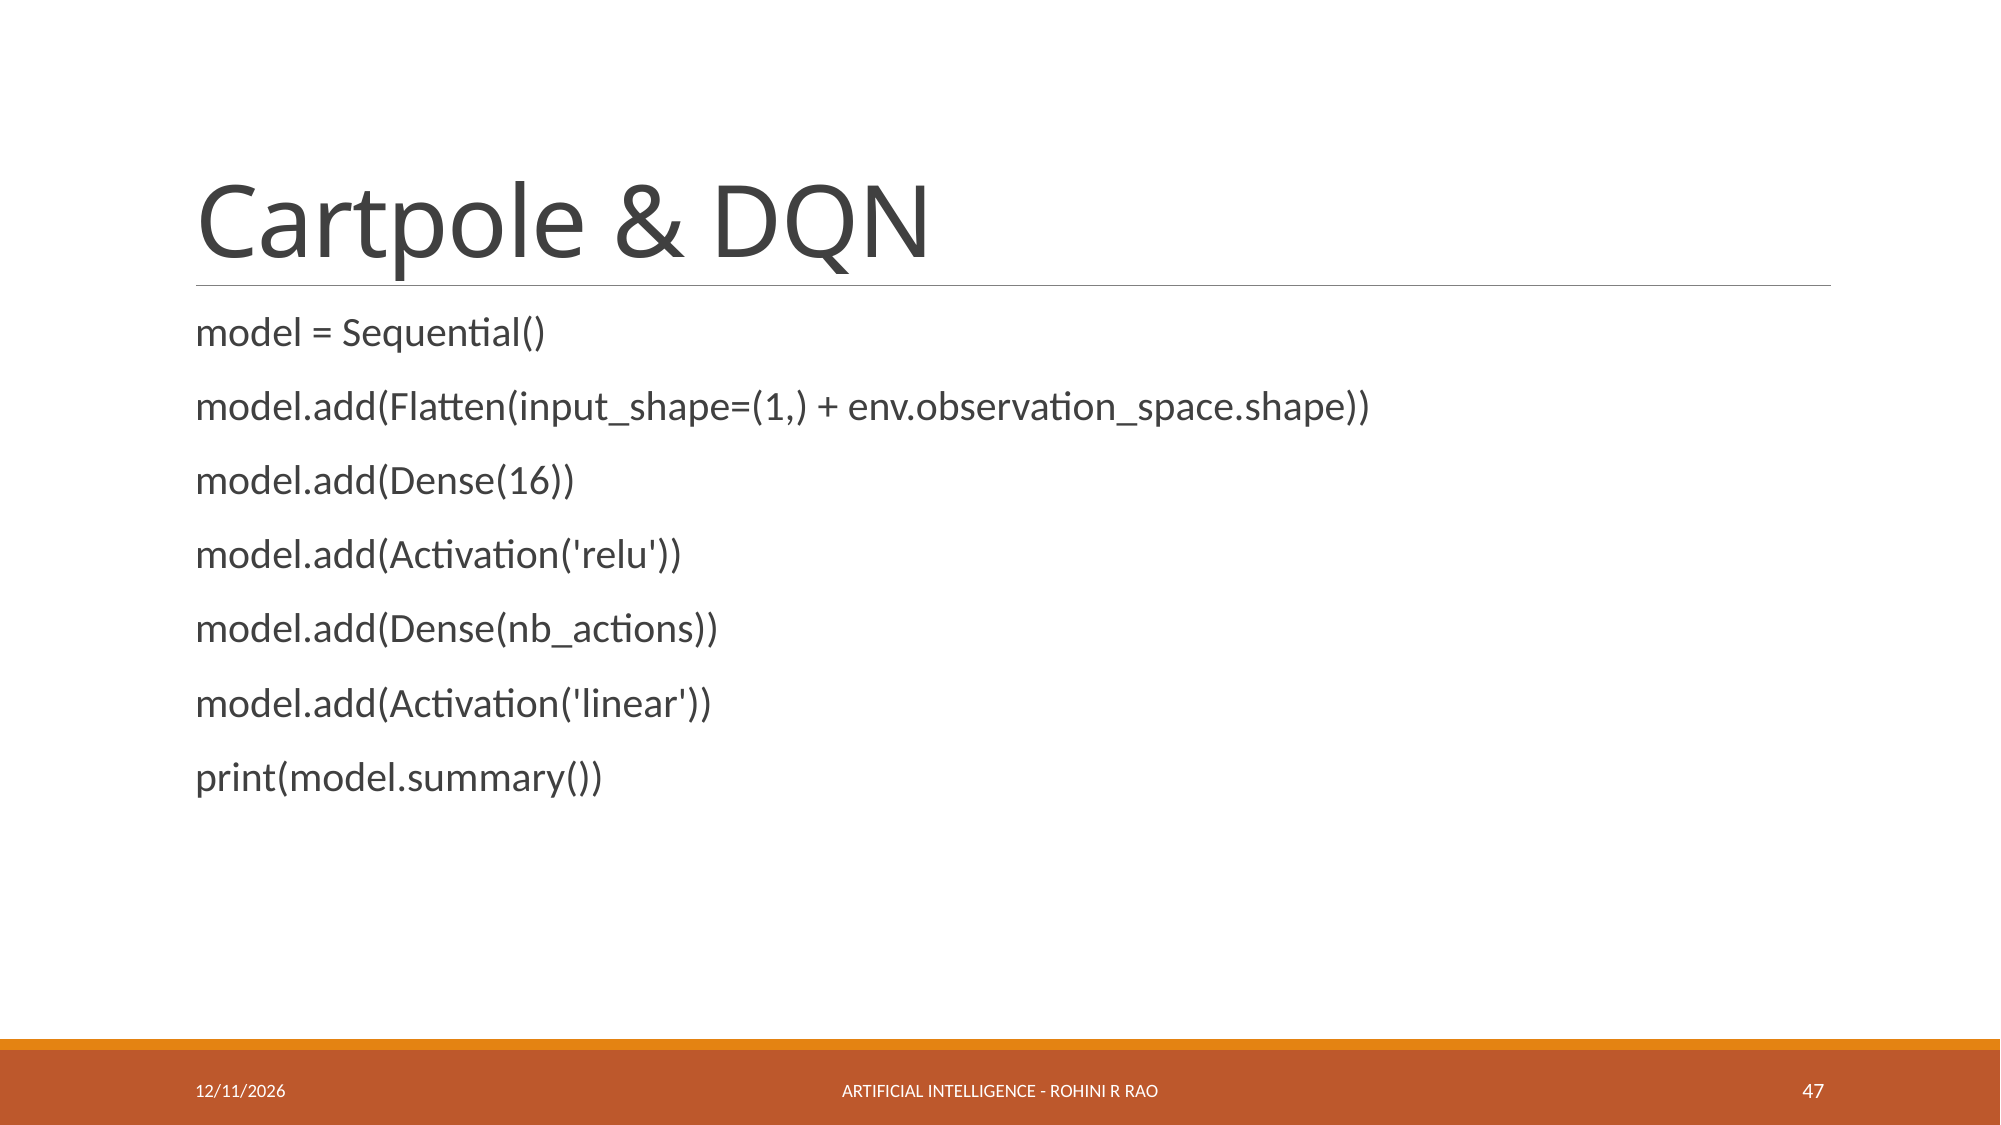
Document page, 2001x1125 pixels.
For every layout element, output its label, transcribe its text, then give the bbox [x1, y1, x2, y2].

footer Artificial Intelligence - Rohini R Rao [604, 1059, 1396, 1120]
title Cartpole & DQN [180, 47, 1830, 285]
list model = Sequential() model.add(Flatten(input_shape=(1,) + env.observation_space.shape)) model.add(Dense(16)) model.add(Activation('relu')) model.add(Dense(nb_actions)) model.add(Activation('linear')) print(model.summary()) [180, 302, 1830, 963]
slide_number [180, 1059, 586, 1120]
slide_number 47 [1624, 1059, 1840, 1120]
